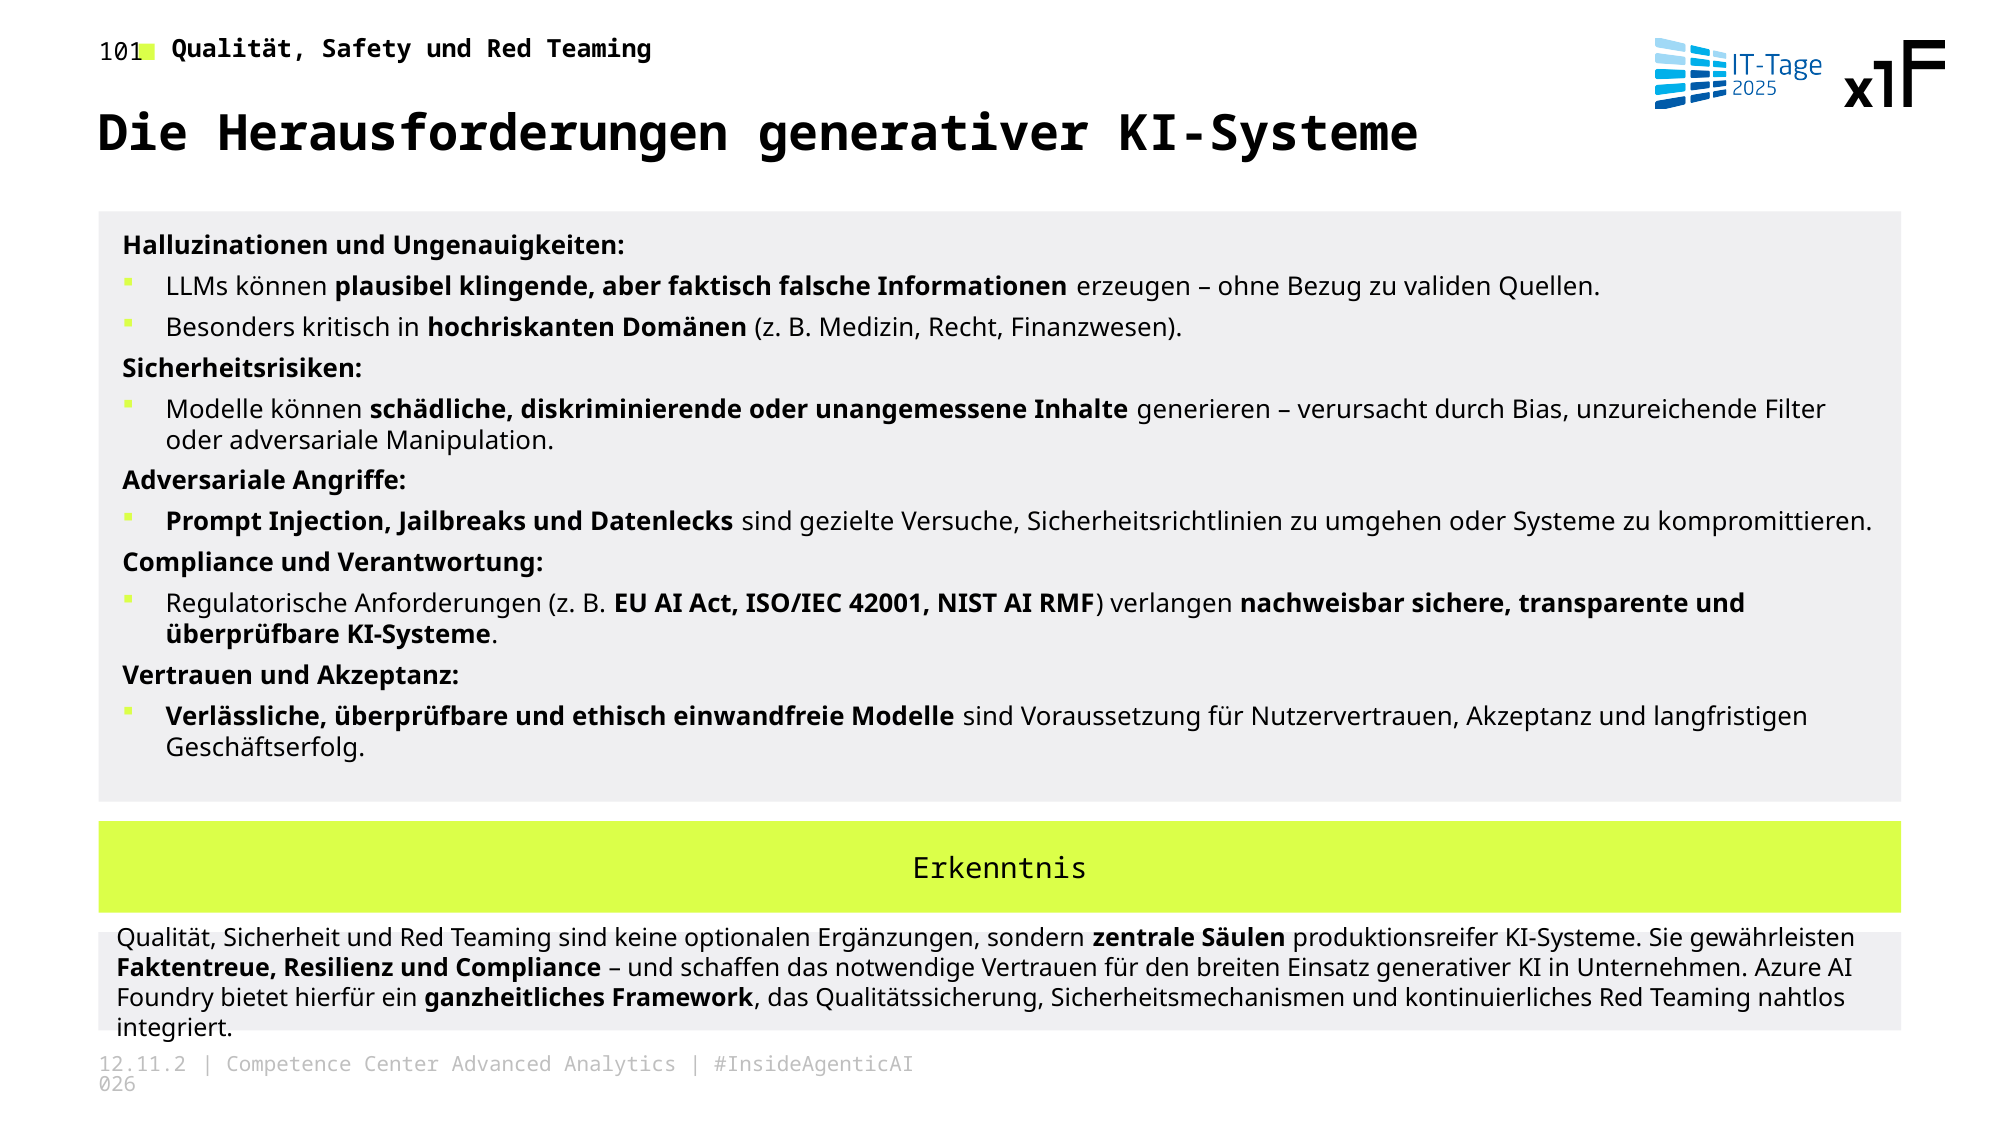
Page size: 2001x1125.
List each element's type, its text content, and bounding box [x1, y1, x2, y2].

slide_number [98, 1042, 194, 1103]
list Halluzinationen und Ungenauigkeiten: LLMs können plausibel klingende, aber faktisch falsche Informationen erzeugen – ohne Bezug zu validen Quellen. Besonders kritisch in hochriskanten Domänen (z. B. Medizin, Recht, Finanzwesen). Sicherheitsrisiken: Modelle können schädliche, diskriminierende oder unangemessene Inhalte generieren – verursacht durch Bias, unzureichende Filter oder adversariale Manipulation. Adversariale Angriffe: Prompt Injection, Jailbreaks und Datenlecks sind gezielte Versuche, Sicherheitsrichtlinien zu umgehen oder Systeme zu kompromittieren. Compliance und Verantwortung: Regulatorische Anforderungen (z. B. EU AI Act, ISO/IEC 42001, NIST AI RMF) verlangen nachweisbar sichere, transparente und überprüfbare KI-Systeme. Vertrauen und Akzeptanz: Verlässliche, überprüfbare und ethisch einwandfreie Modelle sind Voraussetzung für Nutzervertrauen, Akzeptanz und langfristigen Geschäftserfolg. [98, 210, 1902, 803]
footer | Competence Center Advanced Analytics | #InsideAgenticAI [201, 1042, 1902, 1103]
list Qualität, Safety und Red Teaming [176, 21, 1812, 74]
picture [1844, 40, 1945, 107]
picture [1654, 38, 1822, 110]
text_box 101 [98, 21, 176, 82]
text_box Qualität, Sicherheit und Red Teaming sind keine optionalen Ergänzungen, sondern zentrale Säulen produktionsreifer KI-Systeme. Sie gewährleisten Faktentreue, Resilienz und Compliance – und schaffen das notwendige Vertrauen für den breiten Einsatz generativer KI in Unternehmen. Azure AI Foundry bietet hierfür ein ganzheitliches Framework, das Qualitätssicherung, Sicherheitsmechanismen und kontinuierliches Red Teaming nahtlos integriert. [98, 932, 1902, 1031]
text_box Erkenntnis [98, 821, 1902, 913]
list Die Herausforderungen generativer KI-Systeme [98, 94, 1812, 173]
